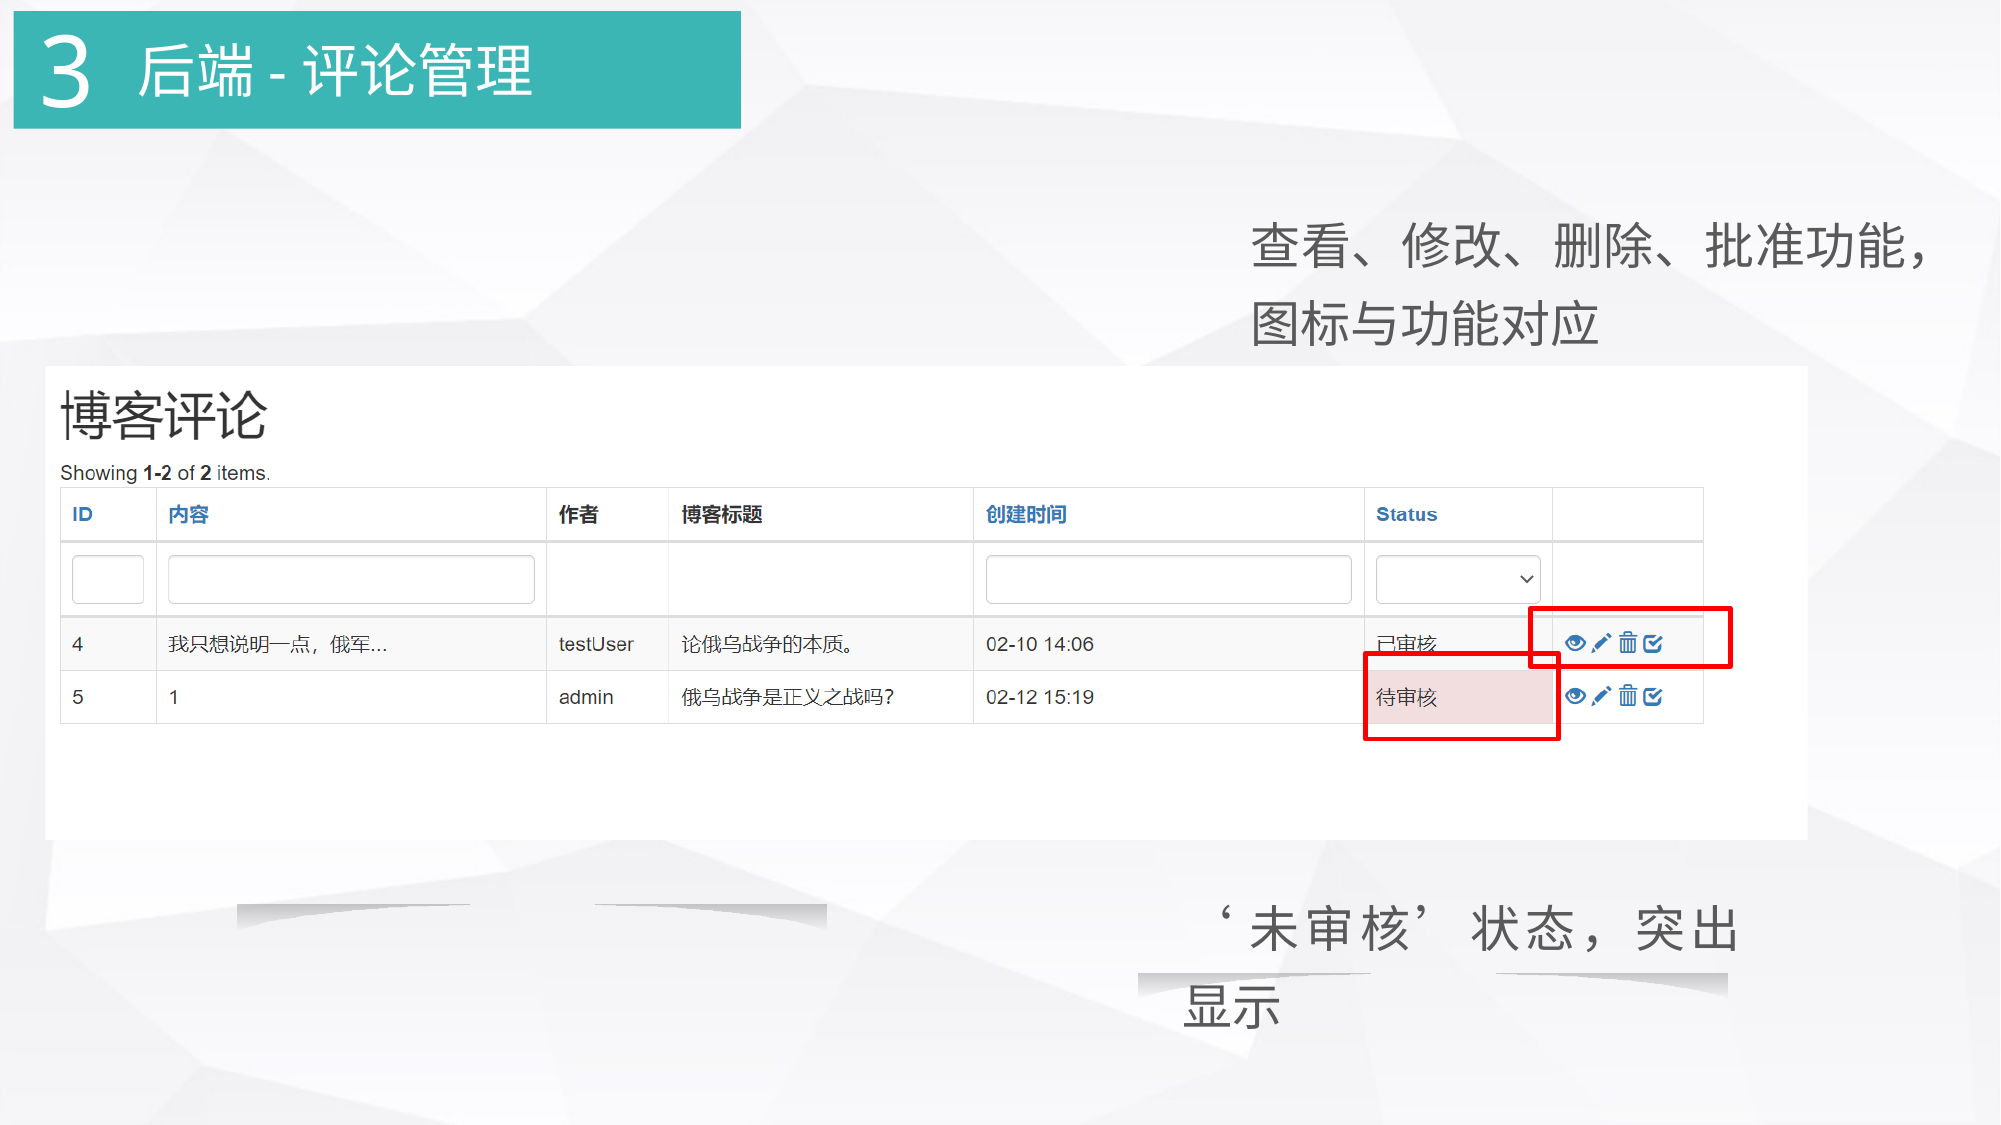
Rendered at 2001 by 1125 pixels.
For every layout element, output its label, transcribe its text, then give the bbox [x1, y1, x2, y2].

text_box [236, 903, 485, 933]
text_box [110, 10, 742, 130]
text_box 3 [21, 0, 110, 135]
text_box 查看、修改、删除、批准功能，图标与功能对应 [1236, 189, 1922, 361]
text_box [13, 10, 21, 130]
picture [0, 0, 2001, 1125]
text_box [1137, 972, 1386, 1002]
text_box [1480, 972, 1729, 1002]
text_box ‘未审核’状态，突出显示 [1167, 871, 1756, 1043]
text_box [579, 903, 828, 933]
text_box 后端-评论管理 [123, 27, 750, 112]
